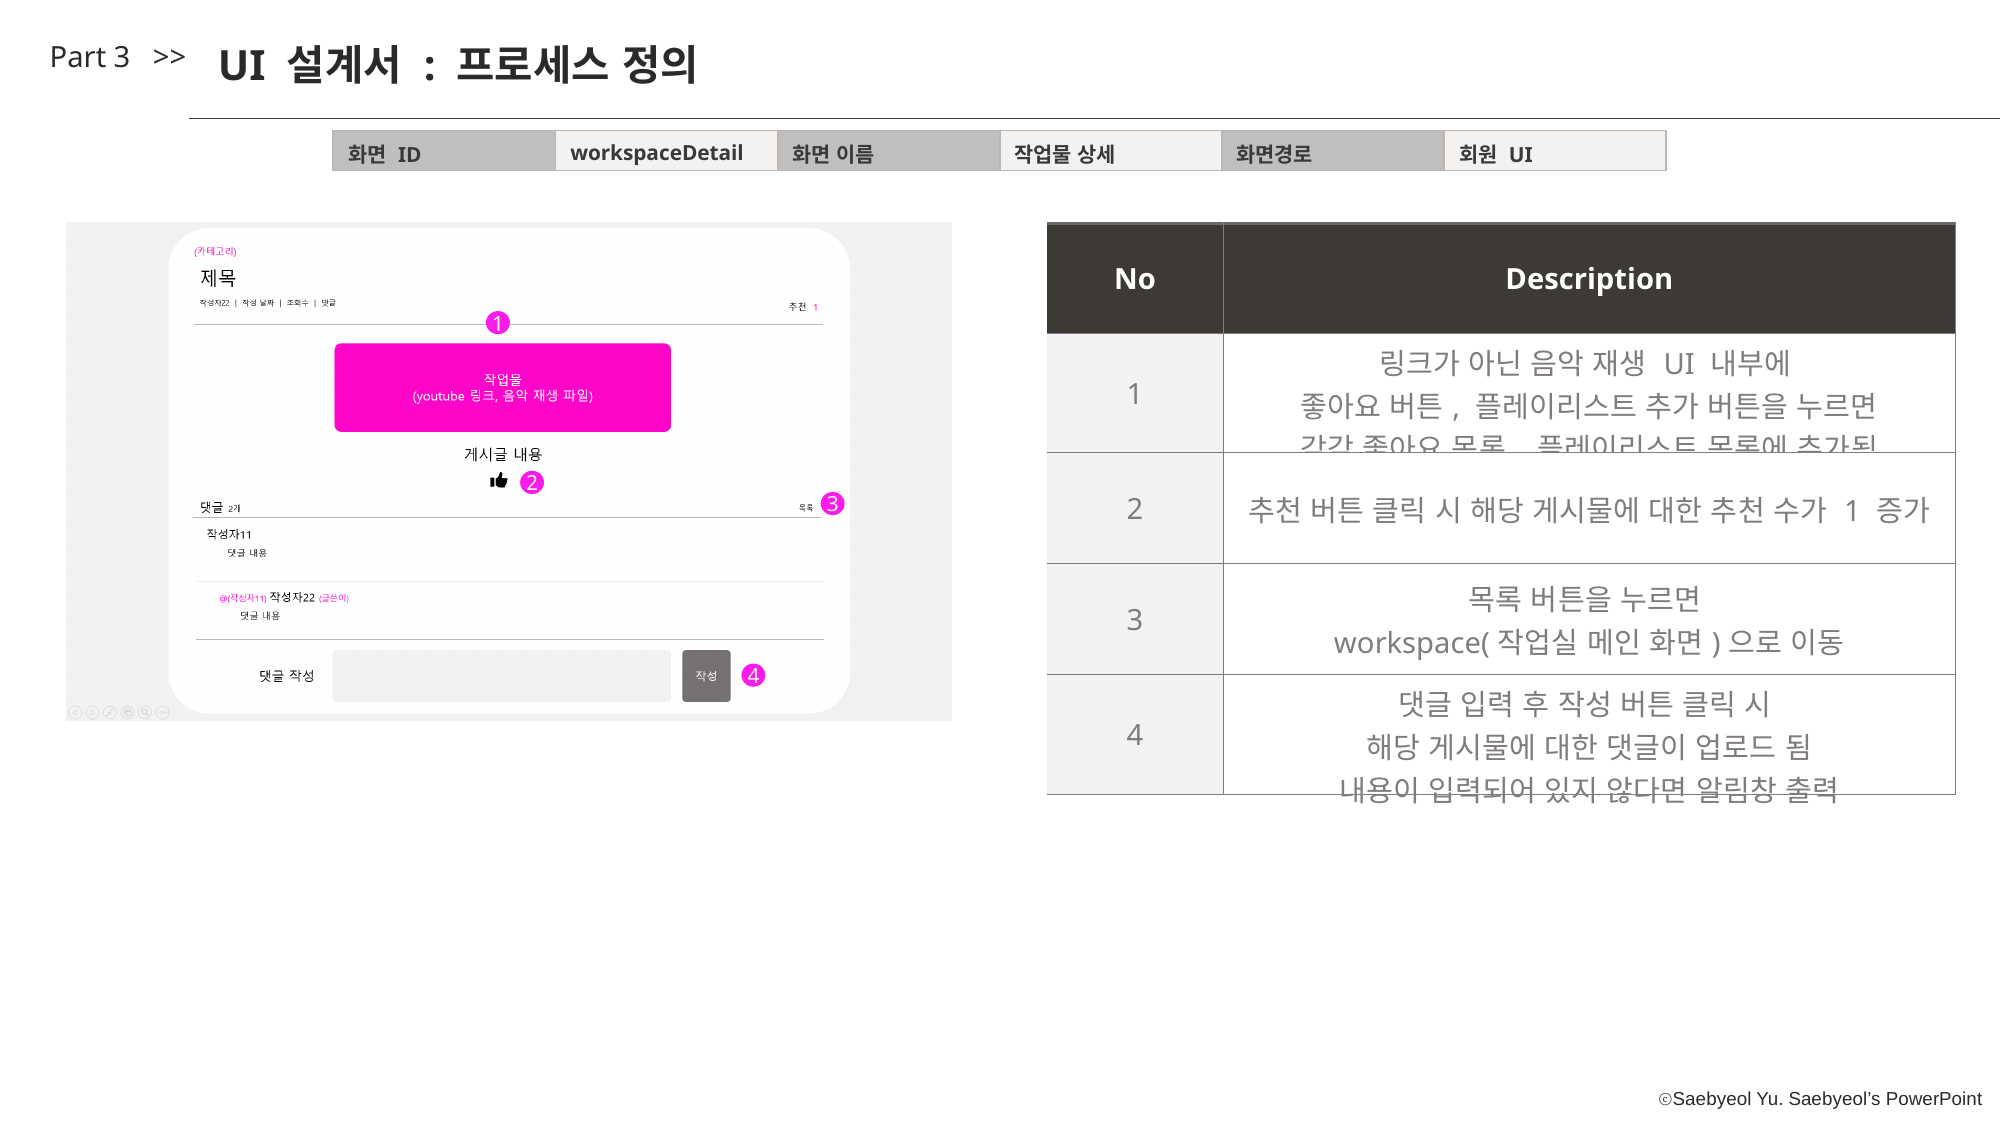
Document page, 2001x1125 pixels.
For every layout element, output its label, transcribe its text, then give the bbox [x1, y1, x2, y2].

table_header Description [1224, 225, 1955, 333]
table_cell 1 [1047, 334, 1223, 452]
table_cell 추천 버튼 클릭 시 해당 게시물에 대한 추천 수가 1 증가 [1224, 453, 1955, 563]
table_cell 링크가 아닌 음악 재생 UI 내부에 좋아요 버튼, 플레이리스트 추가 버튼을 누르면 각각 좋아요 목록, 플레이리스트 목록에 추가됨 [1224, 334, 1955, 452]
table_header 작업물 상세 [1001, 131, 1221, 170]
table_cell 3 [1047, 564, 1223, 674]
table_header 회원 UI [1445, 131, 1665, 170]
table_cell 2 [1047, 453, 1223, 563]
text_box Part 3 >> [34, 30, 202, 81]
picture [65, 222, 952, 721]
table_cell 4 [1047, 675, 1223, 794]
table_header 화면 이름 [779, 131, 999, 170]
table_cell 댓글 입력 후 작성 버튼 클릭 시 해당 게시물에 대한 댓글이 업로드 됨 내용이 입력되어 있지 않다면 알림창 출력 [1224, 675, 1955, 794]
table_header workspaceDetail [556, 131, 777, 170]
table_header 화면경로 [1223, 131, 1443, 170]
table_header No [1047, 225, 1223, 333]
text_box UI 설계서 : 프로세스 정의 [203, 31, 714, 97]
table_cell 목록 버튼을 누르면 workspace(작업실 메인 화면)으로 이동 [1224, 564, 1955, 674]
table_header 화면 ID [334, 131, 555, 170]
